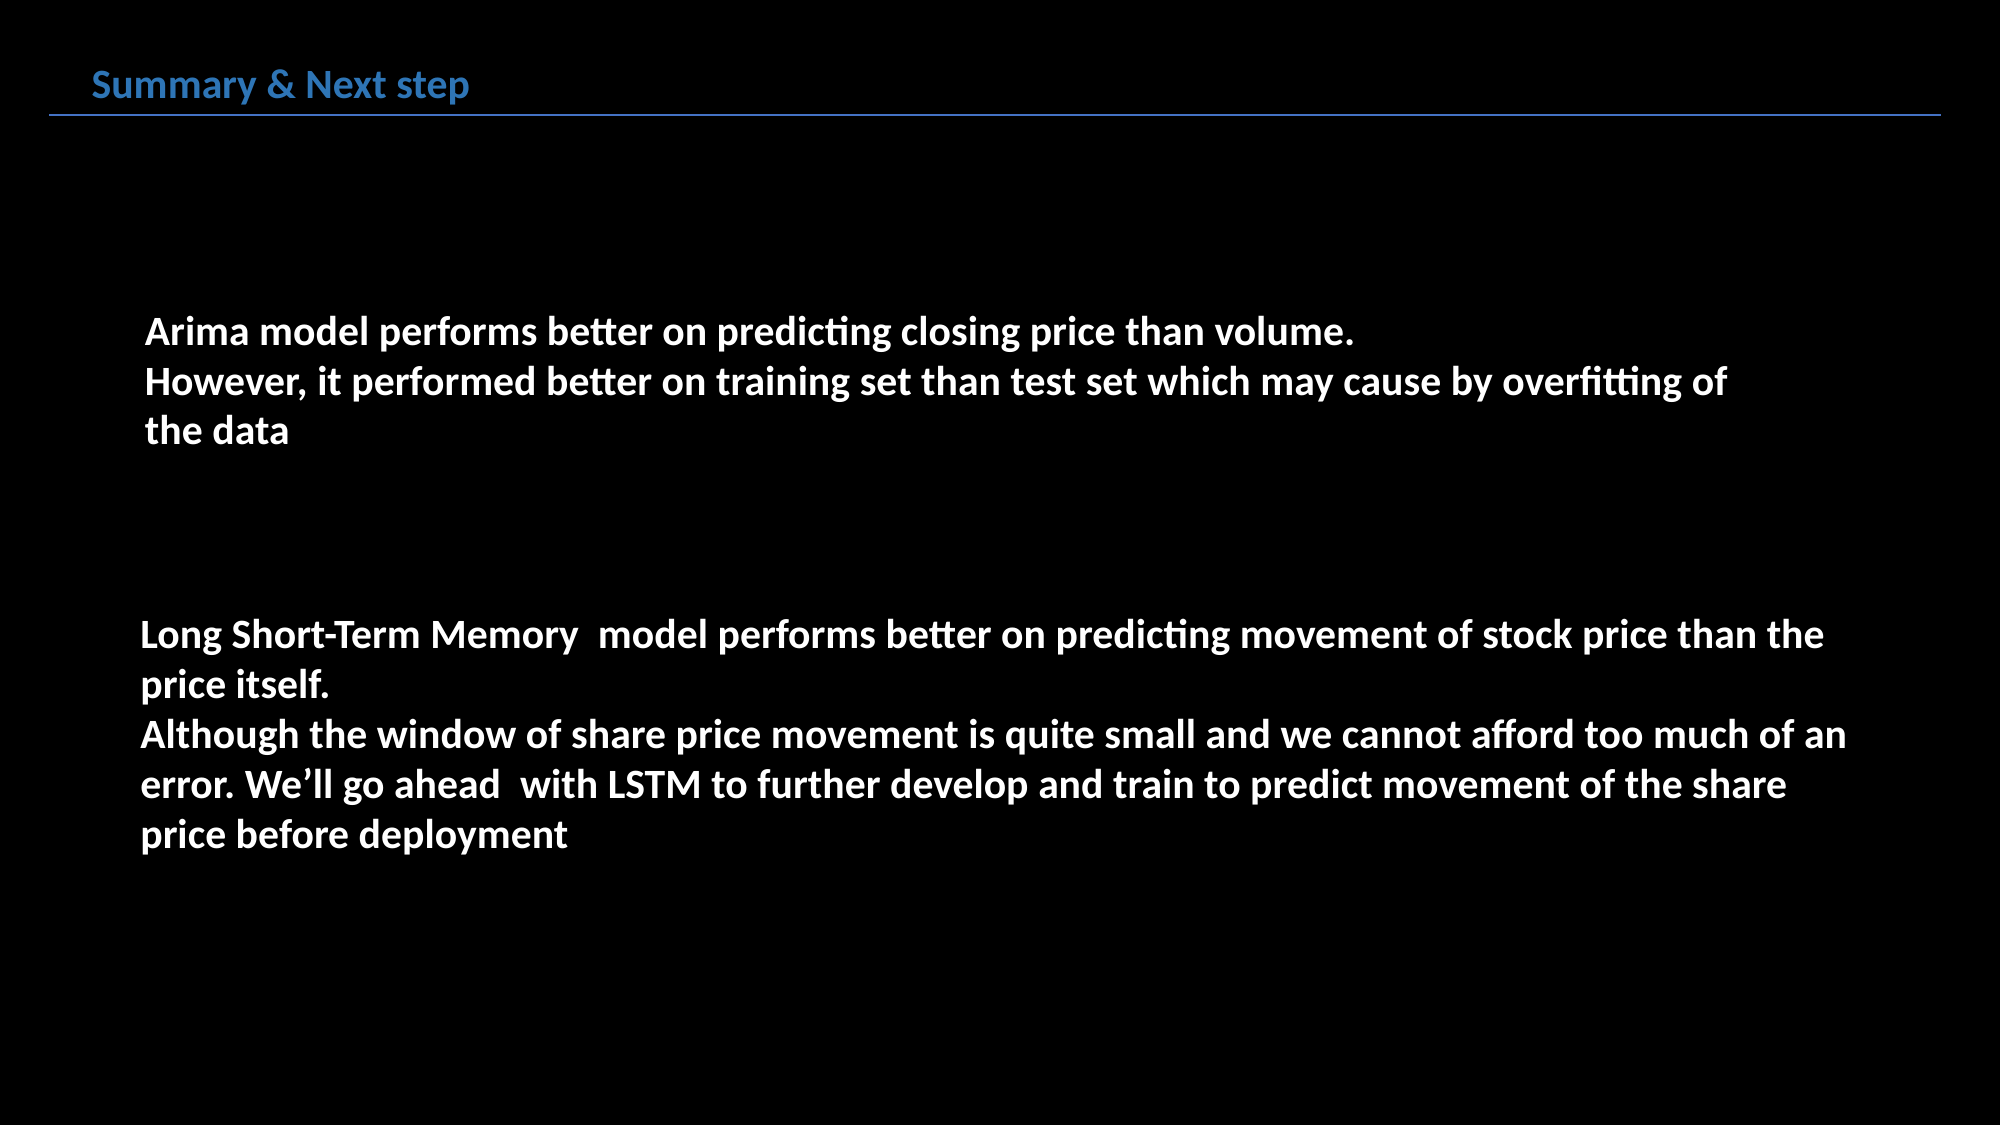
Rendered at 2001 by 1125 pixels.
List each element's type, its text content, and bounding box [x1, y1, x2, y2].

text_box Arima model performs better on predicting closing price than volume. However, it performed better on training set than test set which may cause by overfitting of the data [130, 295, 1773, 461]
text_box Summary & Next step [76, 49, 746, 114]
text_box Long Short-Term Memory model performs better on predicting movement of stock price than the price itself. Although the window of share price movement is quite small and we cannot afford too much of an error. We’ll go ahead with LSTM to further develop and train to predict movement of the share price before deployment [125, 599, 1865, 865]
